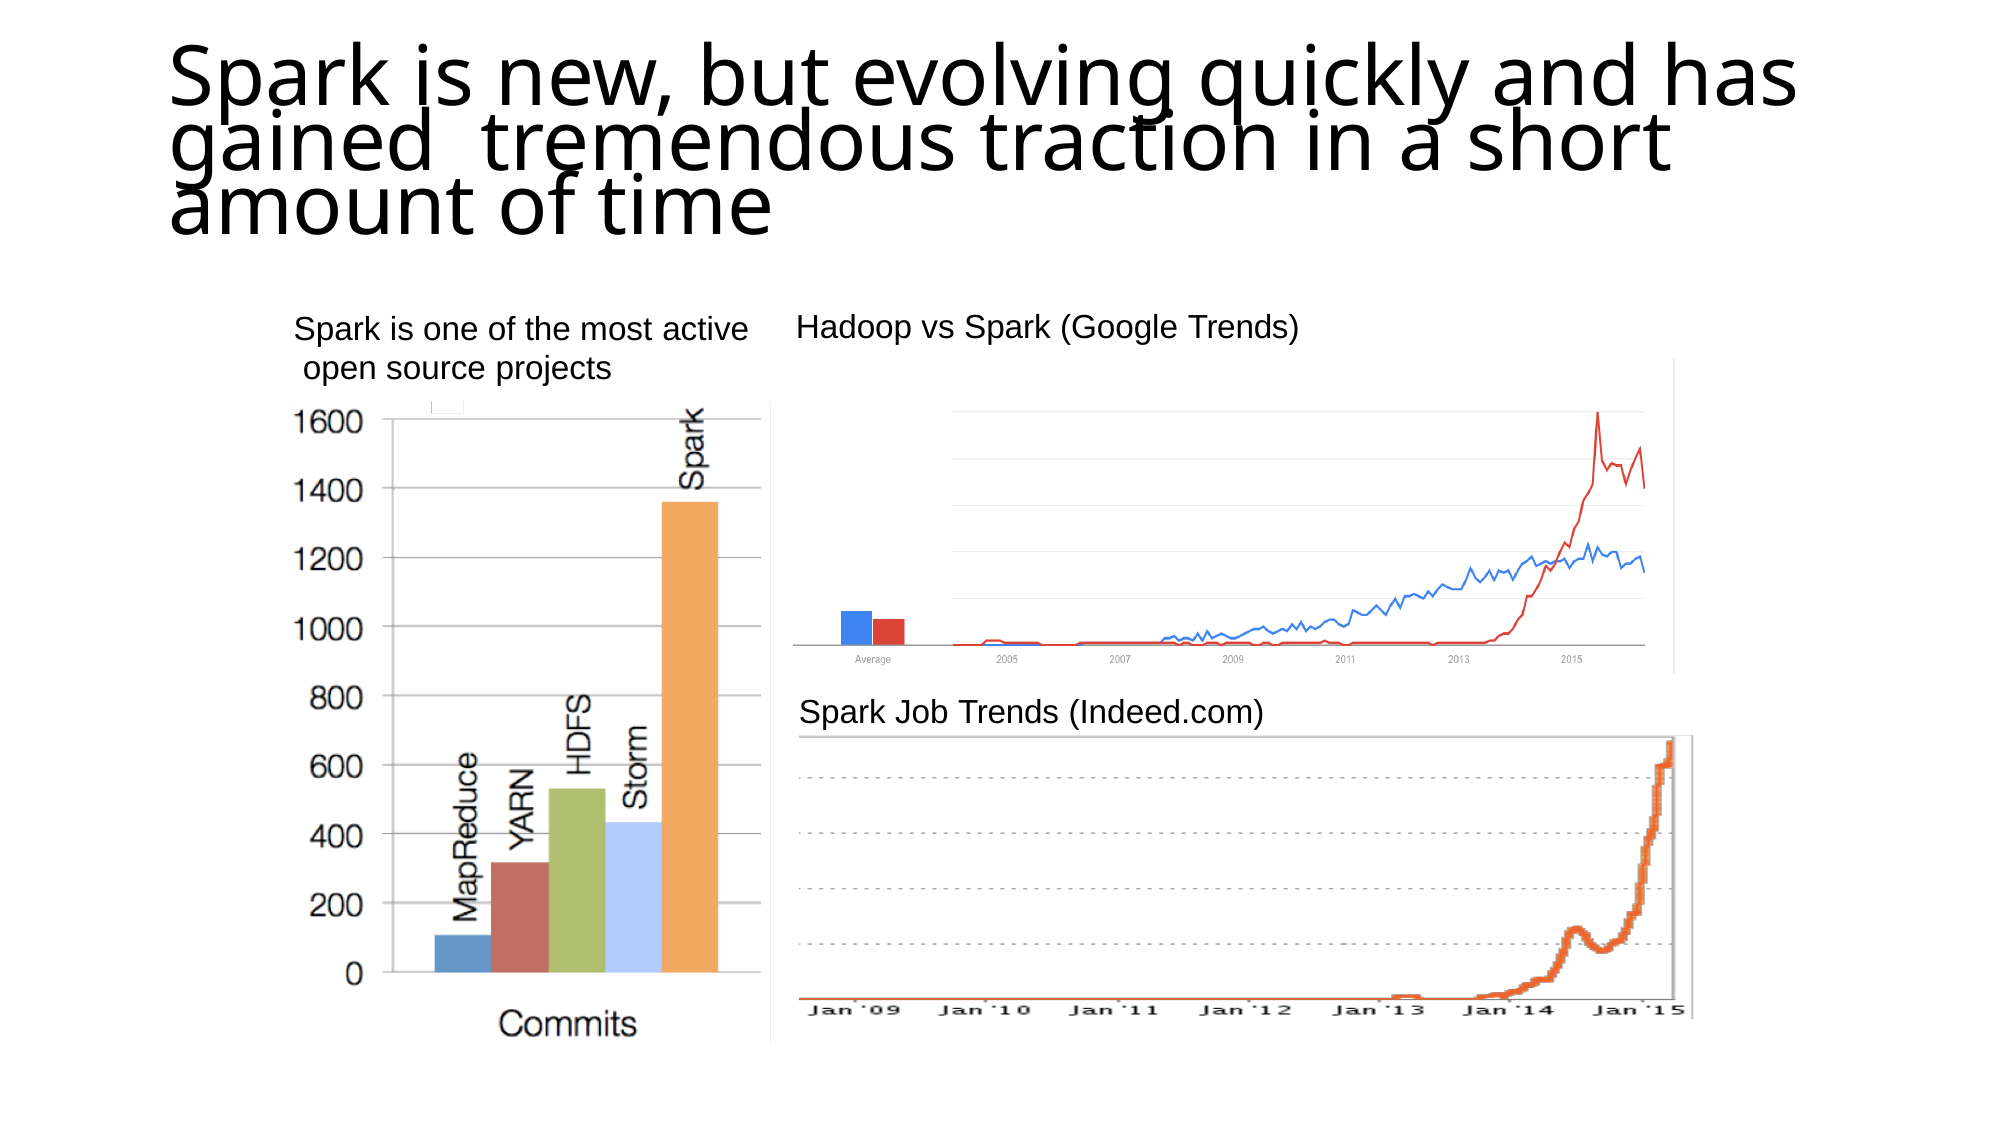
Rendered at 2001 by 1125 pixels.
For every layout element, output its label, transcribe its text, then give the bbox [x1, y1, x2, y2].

text_box Spark is one of the most active open source projects [291, 307, 752, 387]
text_box [798, 734, 1696, 1019]
text_box Spark Job Trends (Indeed.com) [796, 690, 1268, 731]
text_box Hadoop vs Spark (Google Trends) [793, 305, 1304, 346]
title Spark is new, but evolving quickly and has gained tremendous traction in a short amount of time [166, 57, 1837, 252]
text_box [771, 359, 1676, 674]
text_box [290, 399, 772, 1043]
